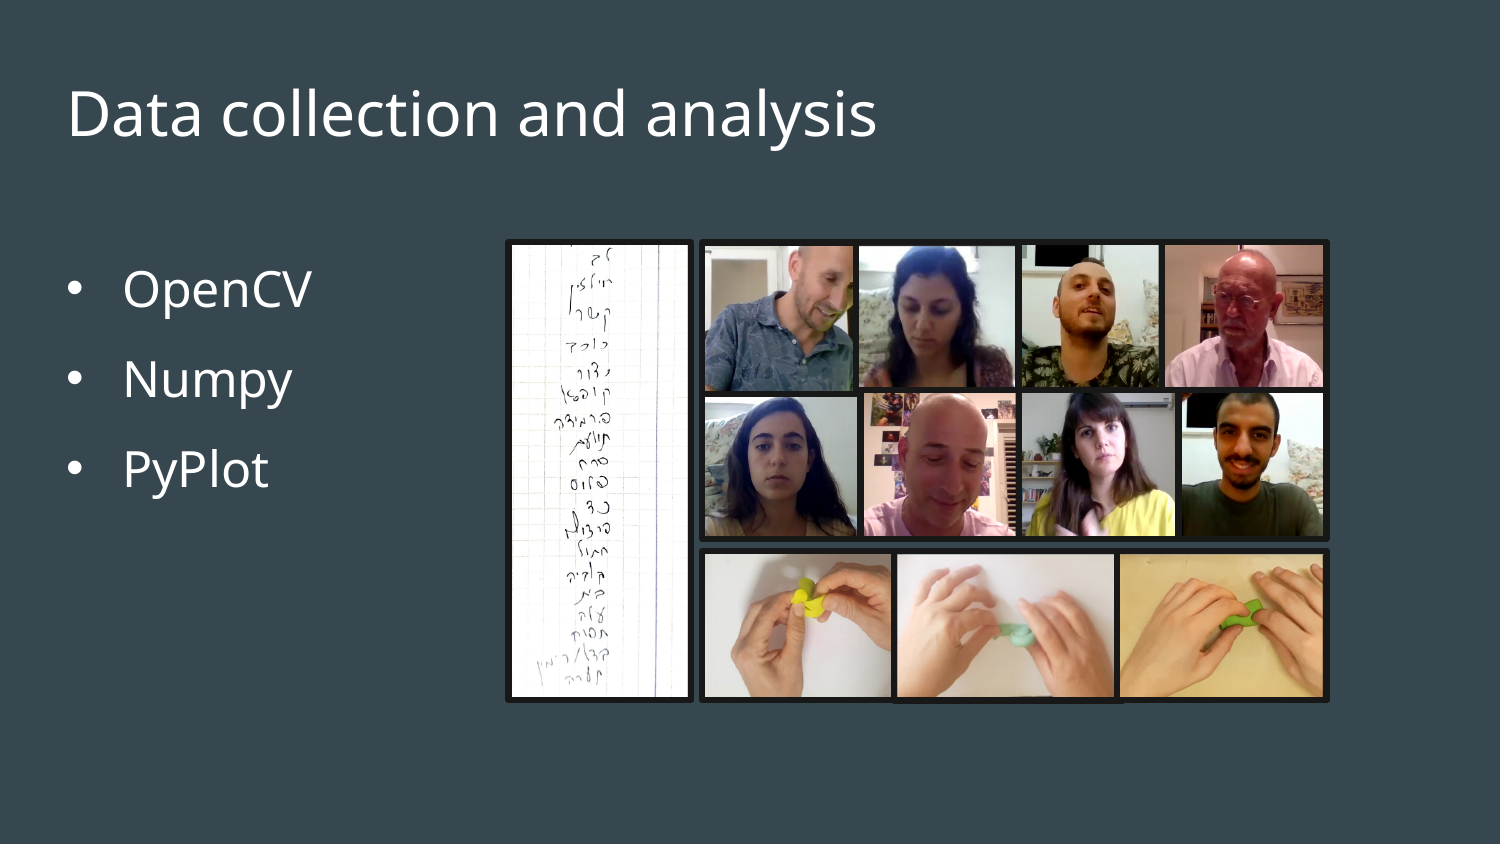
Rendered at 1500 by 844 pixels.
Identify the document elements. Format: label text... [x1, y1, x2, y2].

picture [511, 245, 689, 698]
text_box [705, 553, 1324, 698]
text_box OpenCV Numpy PyPlot [51, 212, 1449, 769]
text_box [705, 245, 1324, 536]
title Data collection and analysis [51, 58, 1449, 153]
